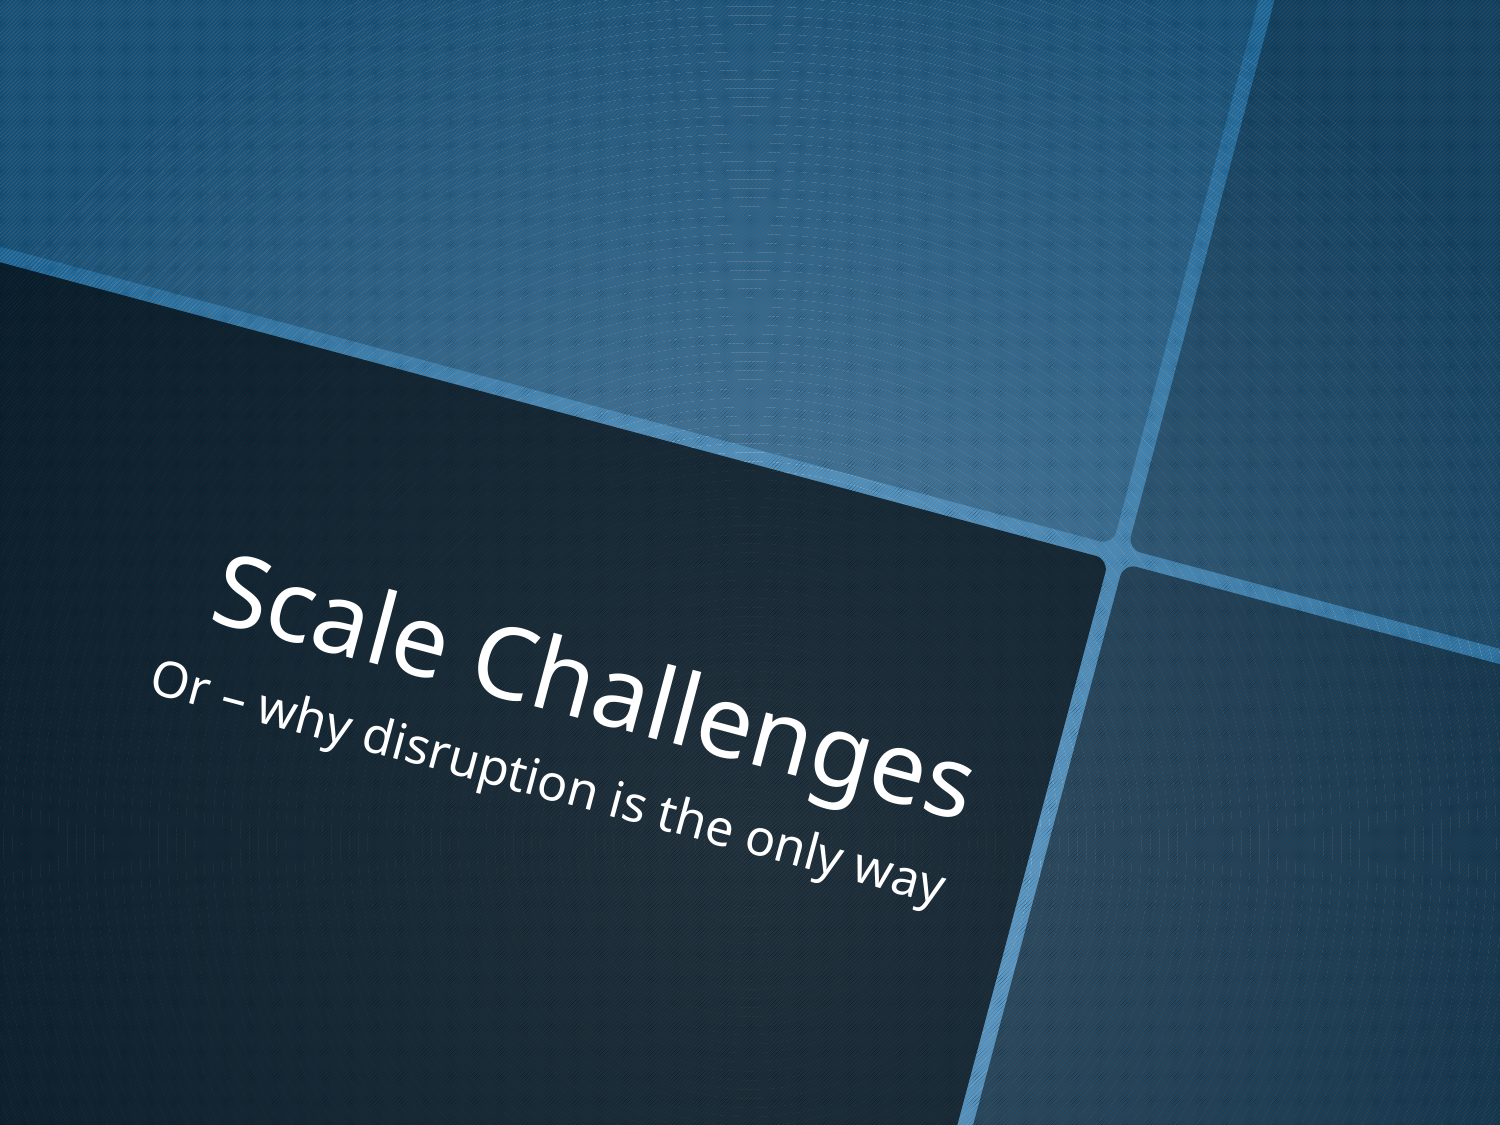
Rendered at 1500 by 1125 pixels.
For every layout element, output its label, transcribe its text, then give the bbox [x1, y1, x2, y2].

list Or – why disruption is the only way [71, 629, 971, 1091]
title Scale Challenges [70, 362, 1039, 854]
